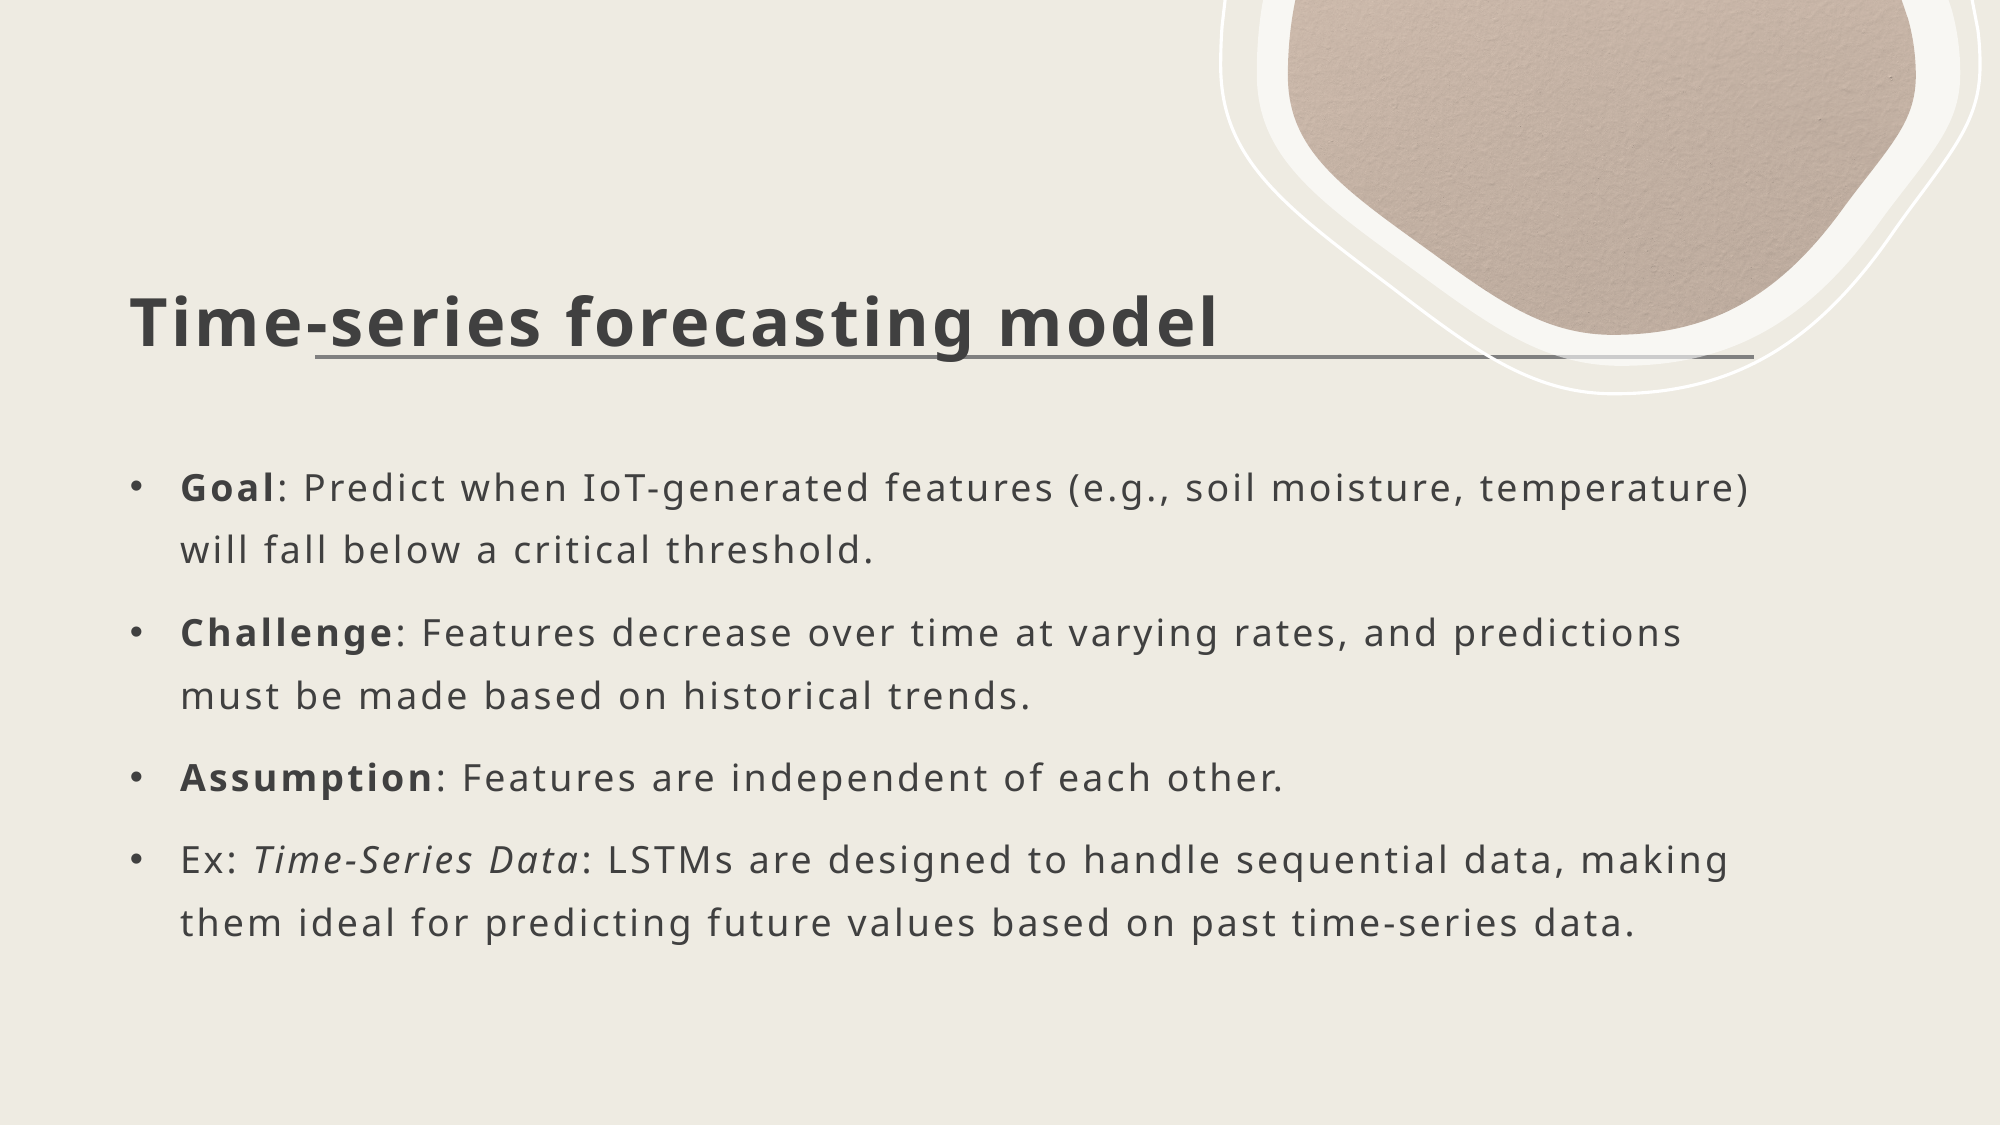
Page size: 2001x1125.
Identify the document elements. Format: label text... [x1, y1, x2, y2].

title Time-series forecasting model [111, 72, 1244, 375]
list Goal: Predict when IoT-generated features (e.g., soil moisture, temperature) will fall below a critical threshold. Challenge: Features decrease over time at varying rates, and predictions must be made based on historical trends. Assumption: Features are independent of each other. Ex: Time-Series Data: LSTMs are designed to handle sequential data, making them ideal for predicting future values based on past time-series data. [111, 427, 1806, 985]
